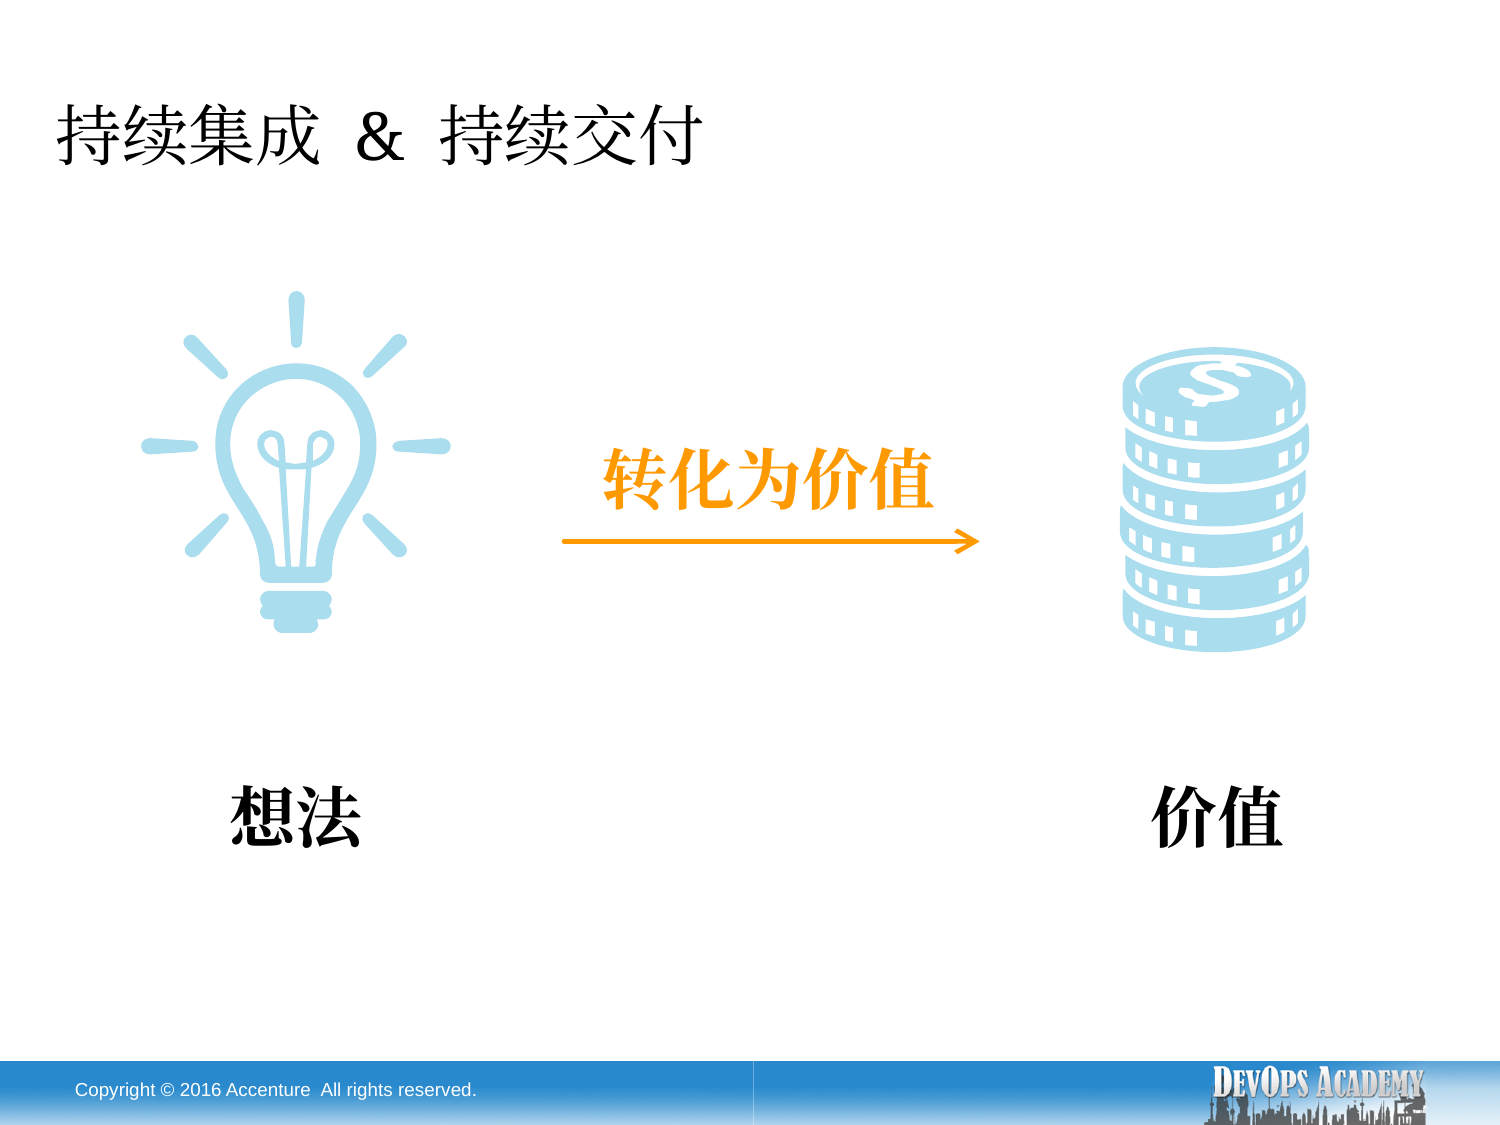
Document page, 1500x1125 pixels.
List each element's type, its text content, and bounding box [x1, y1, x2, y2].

text_box [141, 438, 199, 455]
footer Copyright © 2016 Accenture All rights reserved. [74, 1078, 666, 1100]
text_box [362, 334, 408, 378]
text_box [288, 291, 305, 349]
text_box [183, 334, 229, 380]
text_box [362, 513, 408, 558]
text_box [1119, 346, 1310, 653]
text_box 持续集成 & 持续交付 [40, 86, 1467, 181]
picture [0, 1061, 1500, 1125]
text_box [184, 513, 229, 558]
text_box [215, 363, 377, 583]
text_box [392, 438, 451, 455]
text_box [260, 590, 332, 633]
